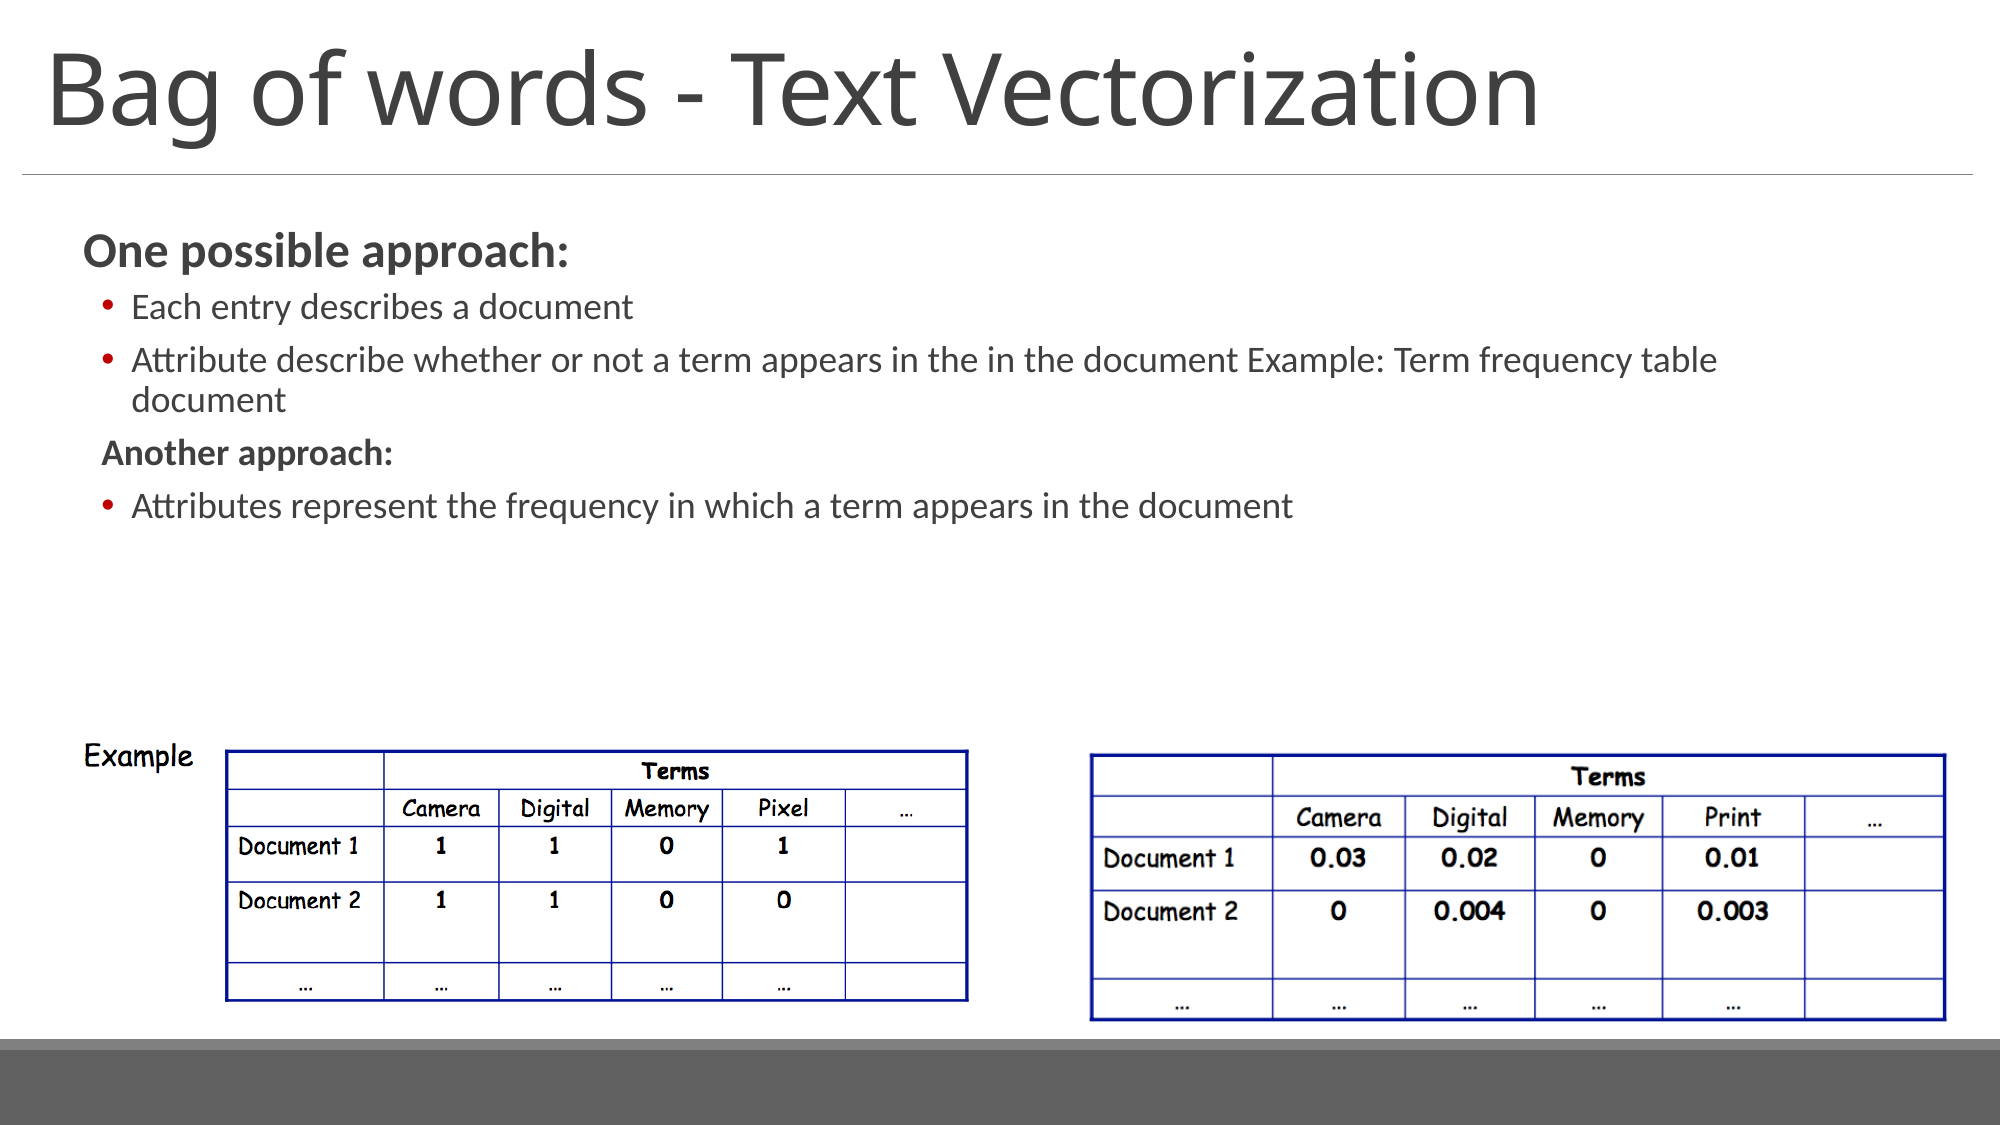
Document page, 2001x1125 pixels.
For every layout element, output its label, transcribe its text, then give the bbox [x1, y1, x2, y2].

picture [67, 720, 1001, 1026]
picture [1074, 732, 1970, 1036]
list One possible approach: Each entry describes a document Attribute describe whether or not a term appears in the in the document Example: Term frequency table document Another approach: Attributes represent the frequency in which a term appears in the document [68, 217, 1794, 734]
title Bag of words - Text Vectorization [29, 22, 1969, 154]
